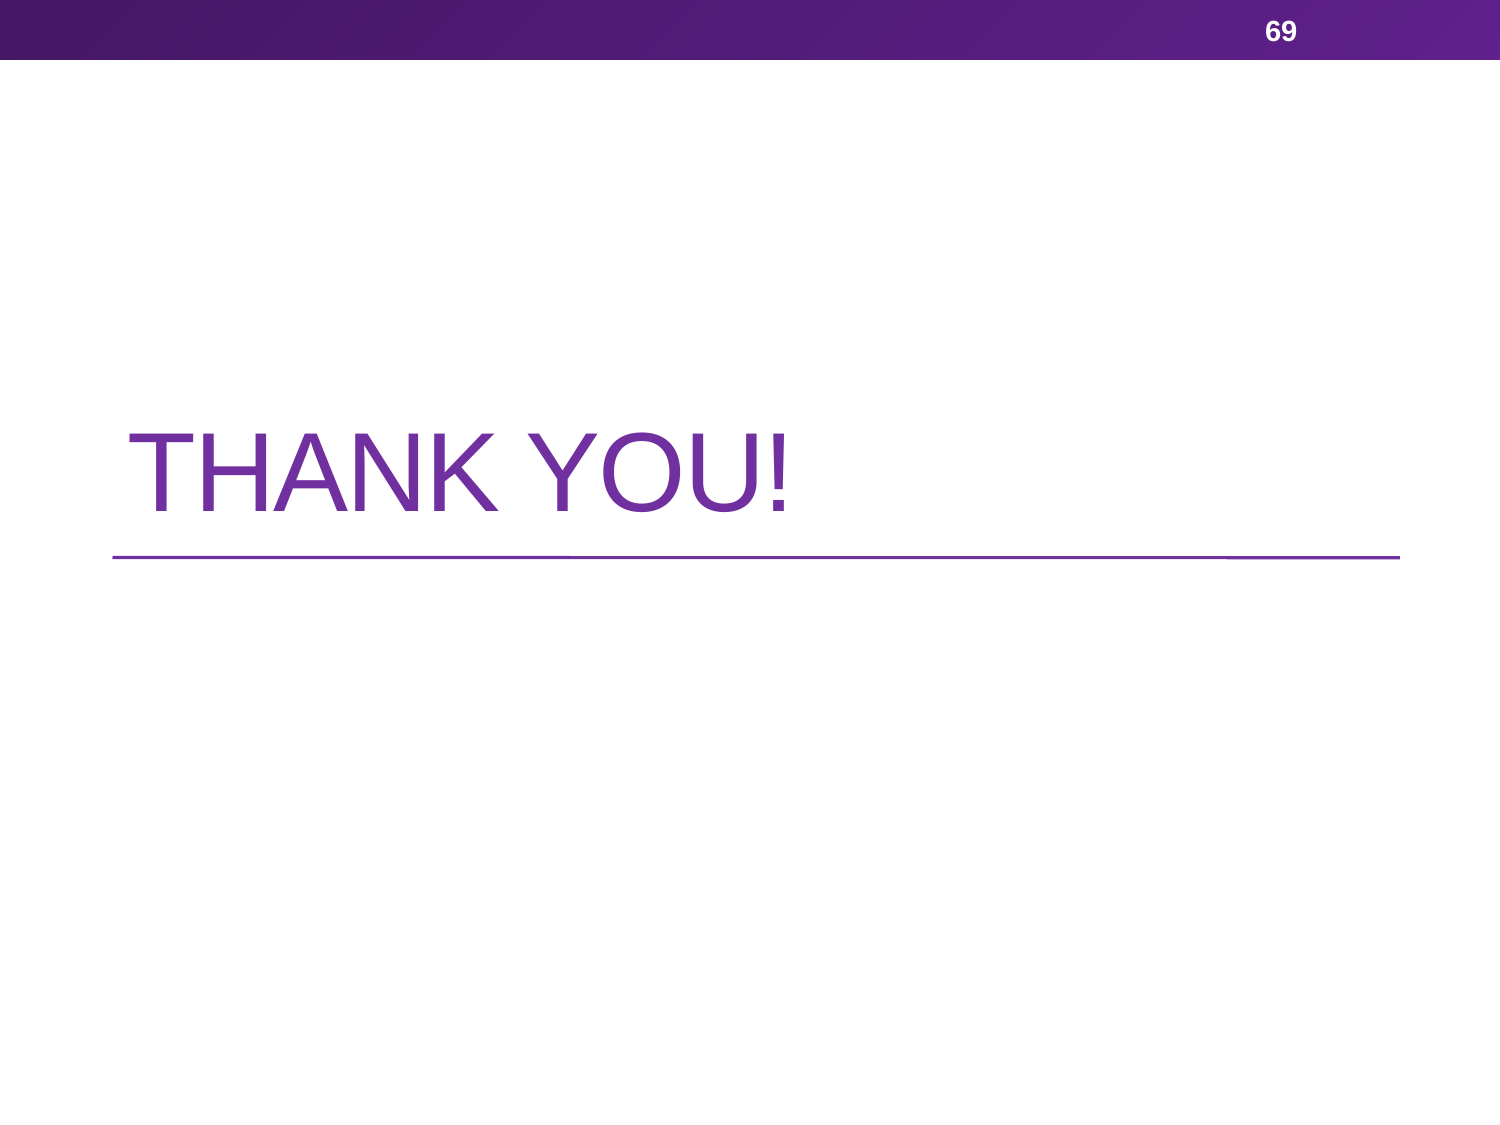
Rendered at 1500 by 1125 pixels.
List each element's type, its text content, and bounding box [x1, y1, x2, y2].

title Thank you! [112, 224, 1400, 542]
slide_number 69 [1250, 3, 1425, 57]
